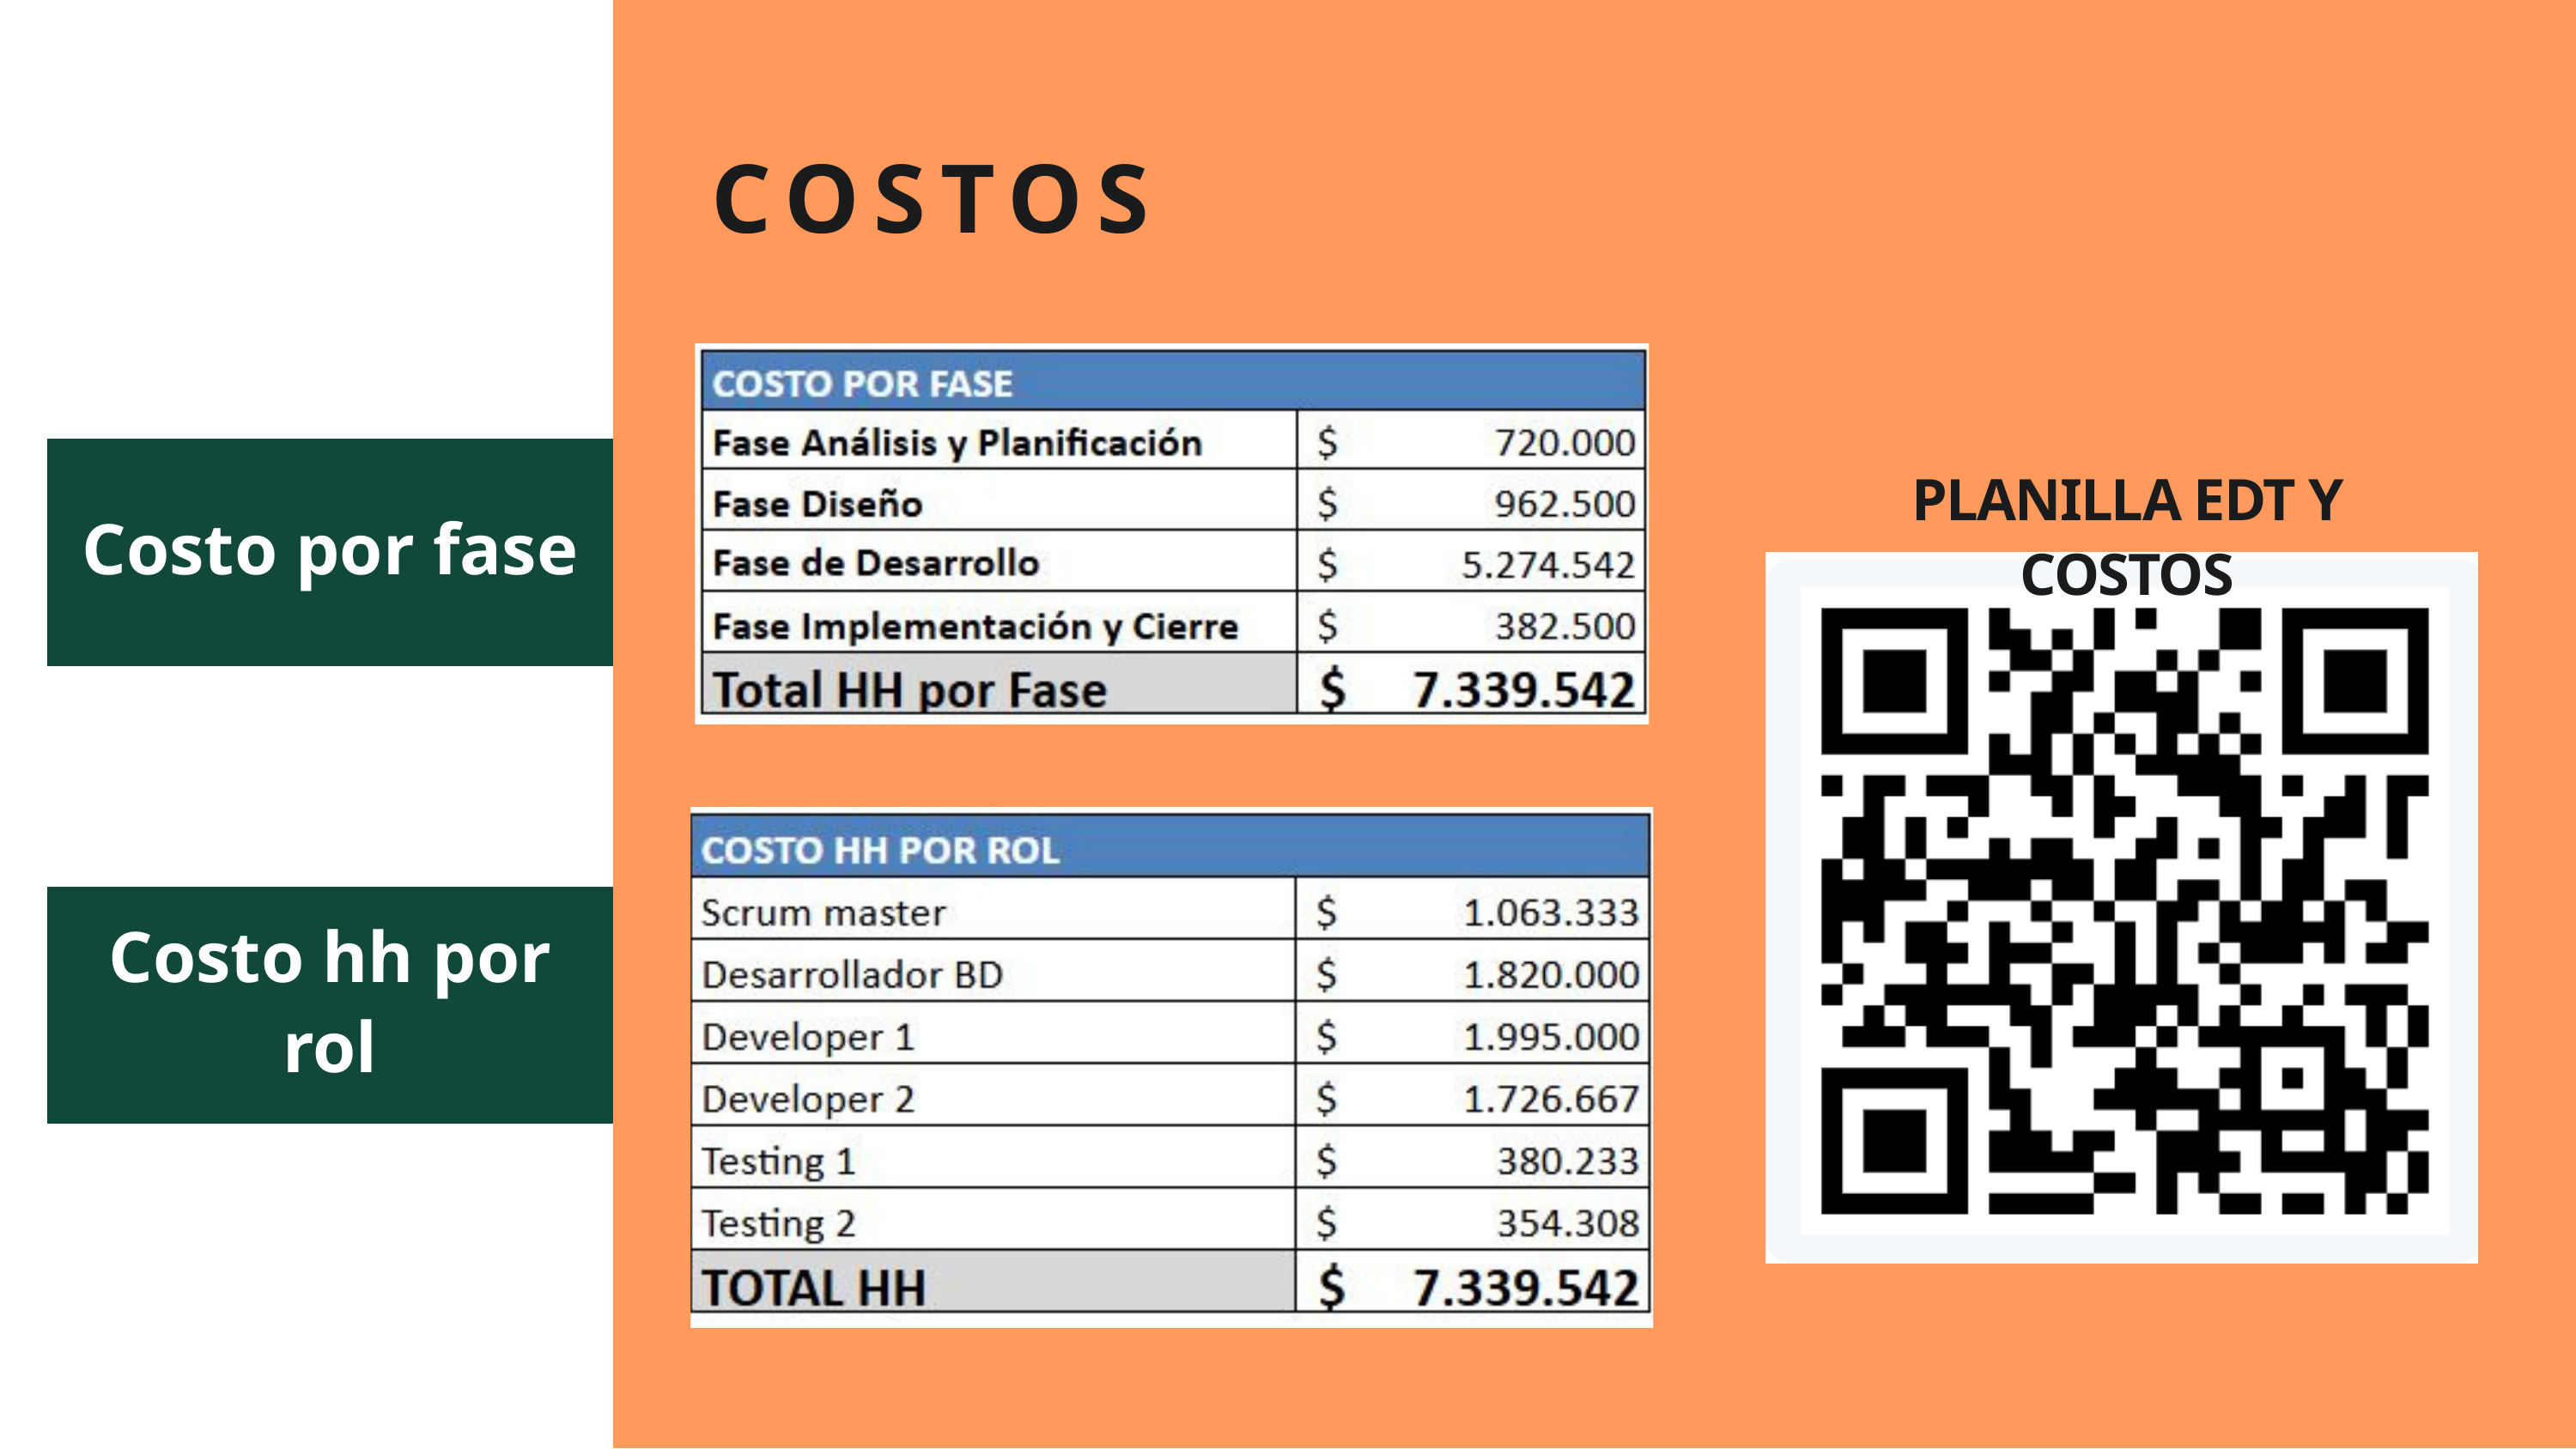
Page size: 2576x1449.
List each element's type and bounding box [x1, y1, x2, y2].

text_box [612, 0, 2576, 1449]
text_box [47, 438, 614, 667]
text_box [47, 886, 614, 1124]
